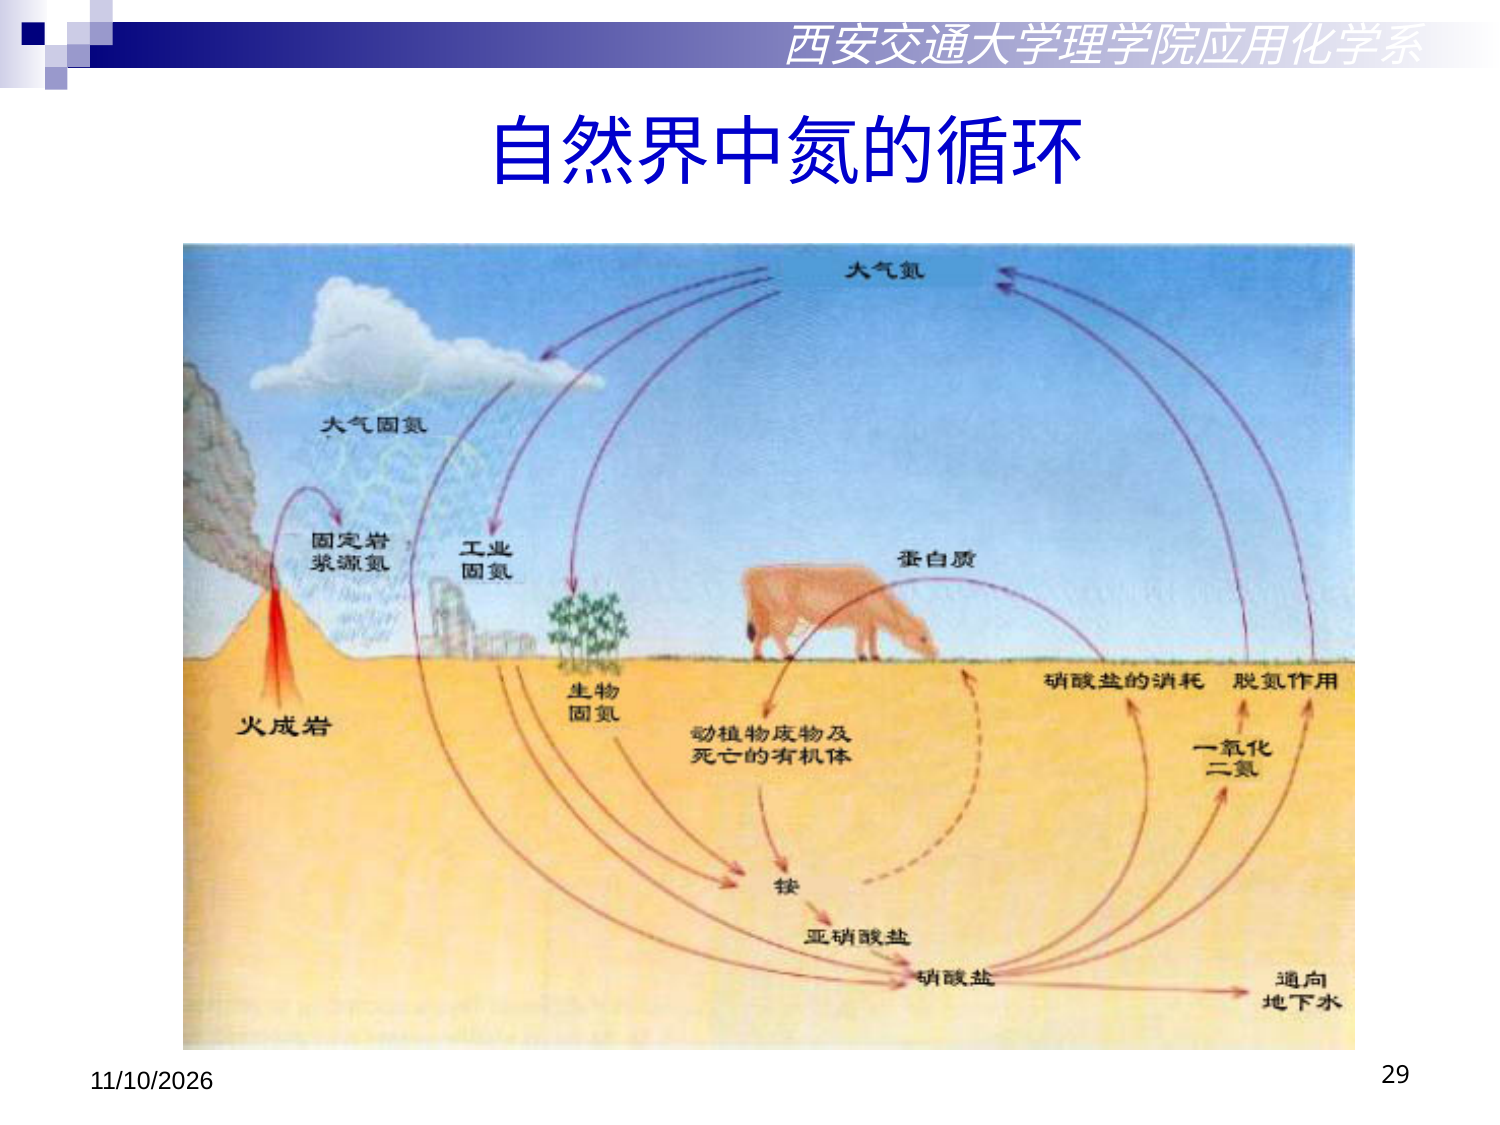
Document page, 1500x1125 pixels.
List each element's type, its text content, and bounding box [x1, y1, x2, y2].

text_box 西安交通大学理学院应用化学系 [767, 8, 1500, 78]
slide_number 29 [1074, 1024, 1426, 1101]
title 自然界中氮的循环 [147, 54, 1423, 243]
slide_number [74, 1024, 426, 1103]
picture [182, 243, 1355, 1050]
